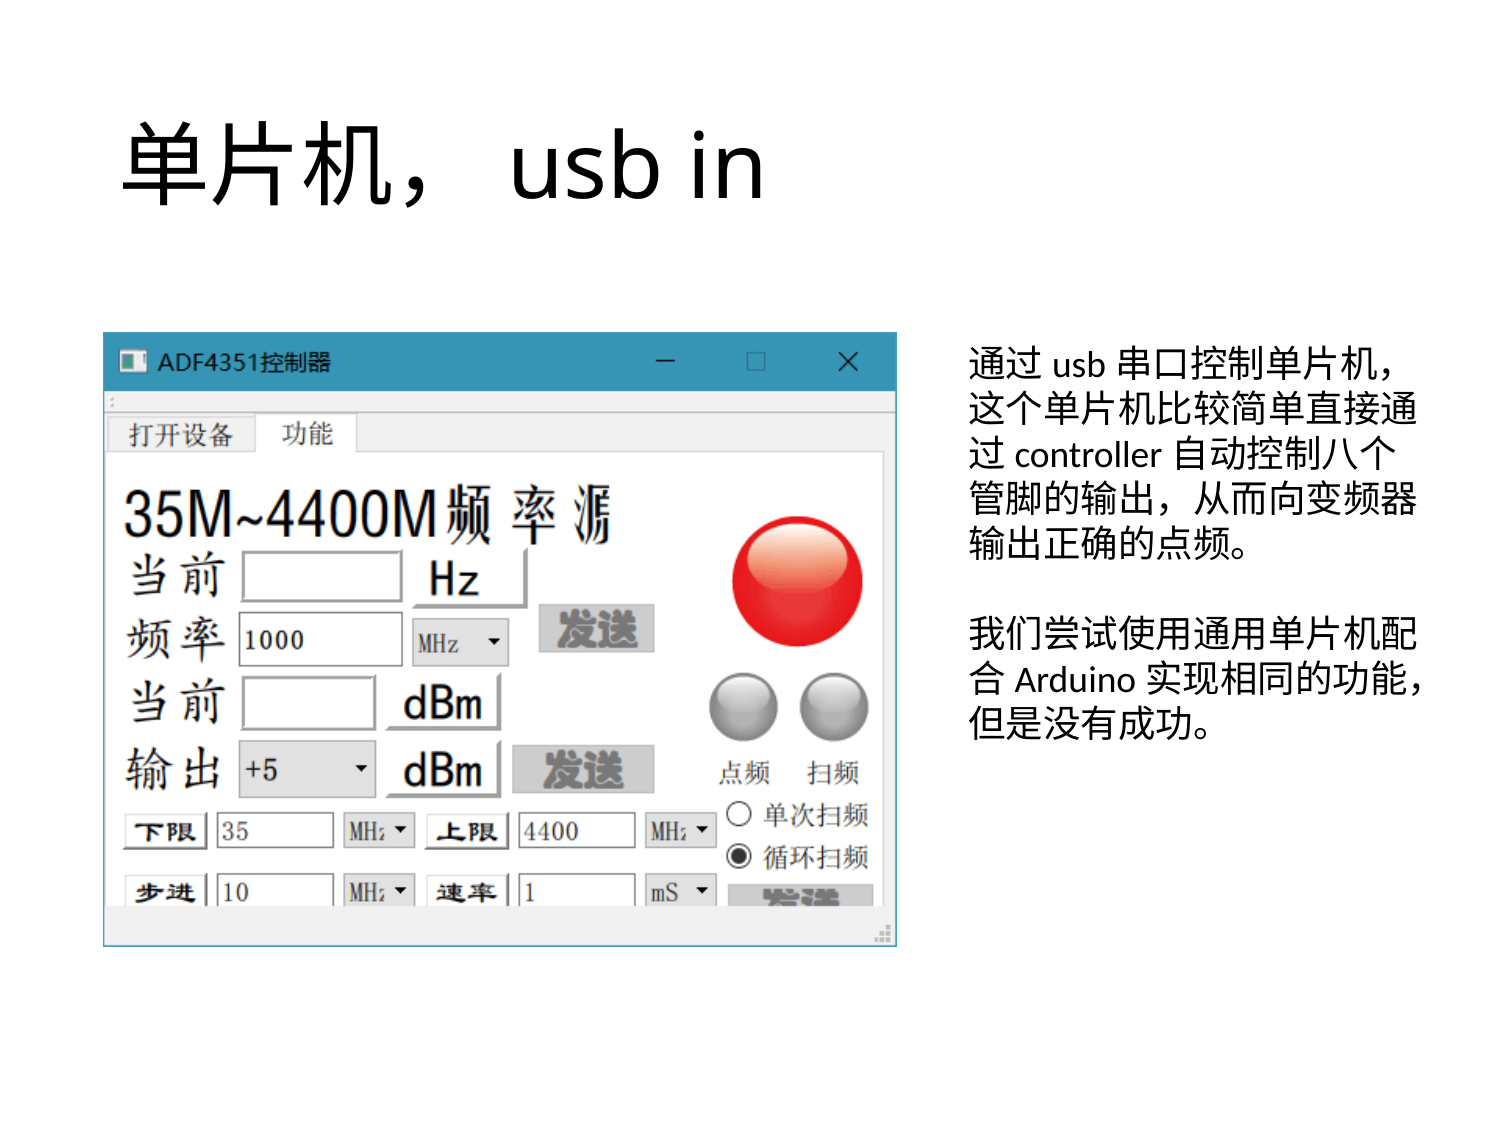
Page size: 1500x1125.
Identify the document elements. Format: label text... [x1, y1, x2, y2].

picture [103, 332, 897, 947]
text_box 通过usb串口控制单片机，这个单片机比较简单直接通过controller自动控制八个管脚的输出，从而向变频器输出正确的点频。 我们尝试使用通用单片机配合Arduino实现相同的功能，但是没有成功。 [953, 332, 1442, 753]
title 单片机，usb in [103, 59, 1397, 278]
